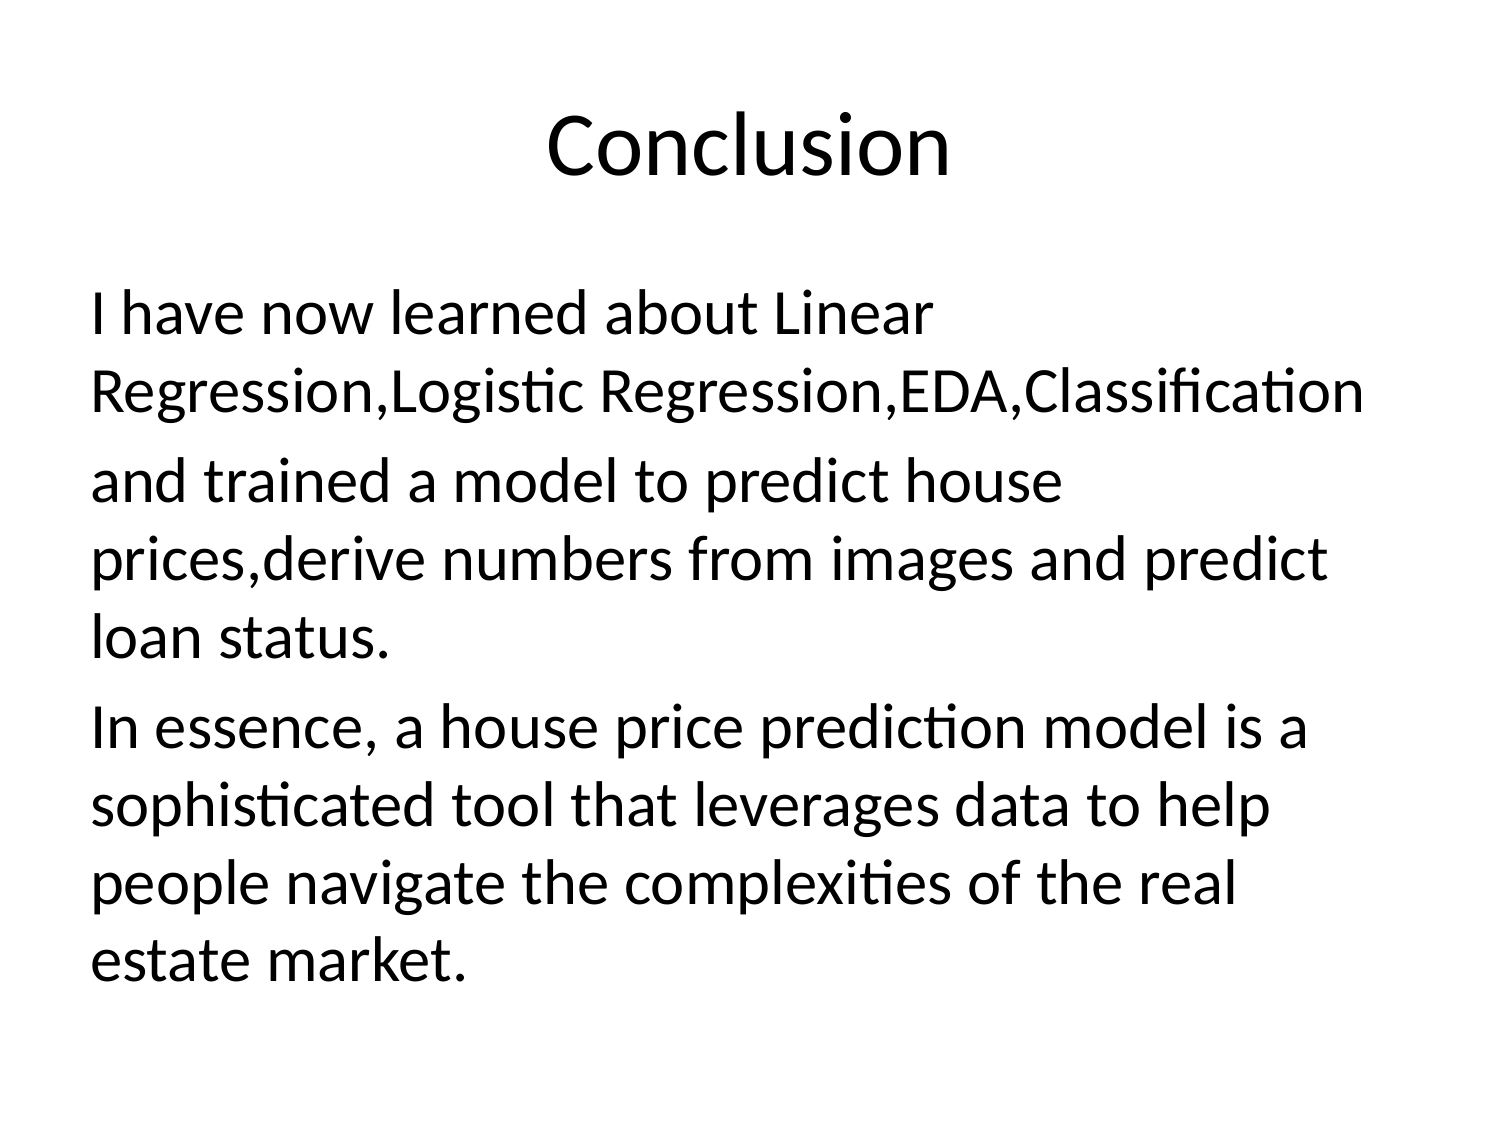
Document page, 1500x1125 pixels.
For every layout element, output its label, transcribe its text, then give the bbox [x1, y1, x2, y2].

list I have now learned about Linear Regression,Logistic Regression,EDA,Classification and trained a model to predict house prices,derive numbers from images and predict loan status. In essence, a house price prediction model is a sophisticated tool that leverages data to help people navigate the complexities of the real estate market. [75, 262, 1425, 1005]
title Conclusion [75, 45, 1425, 233]
